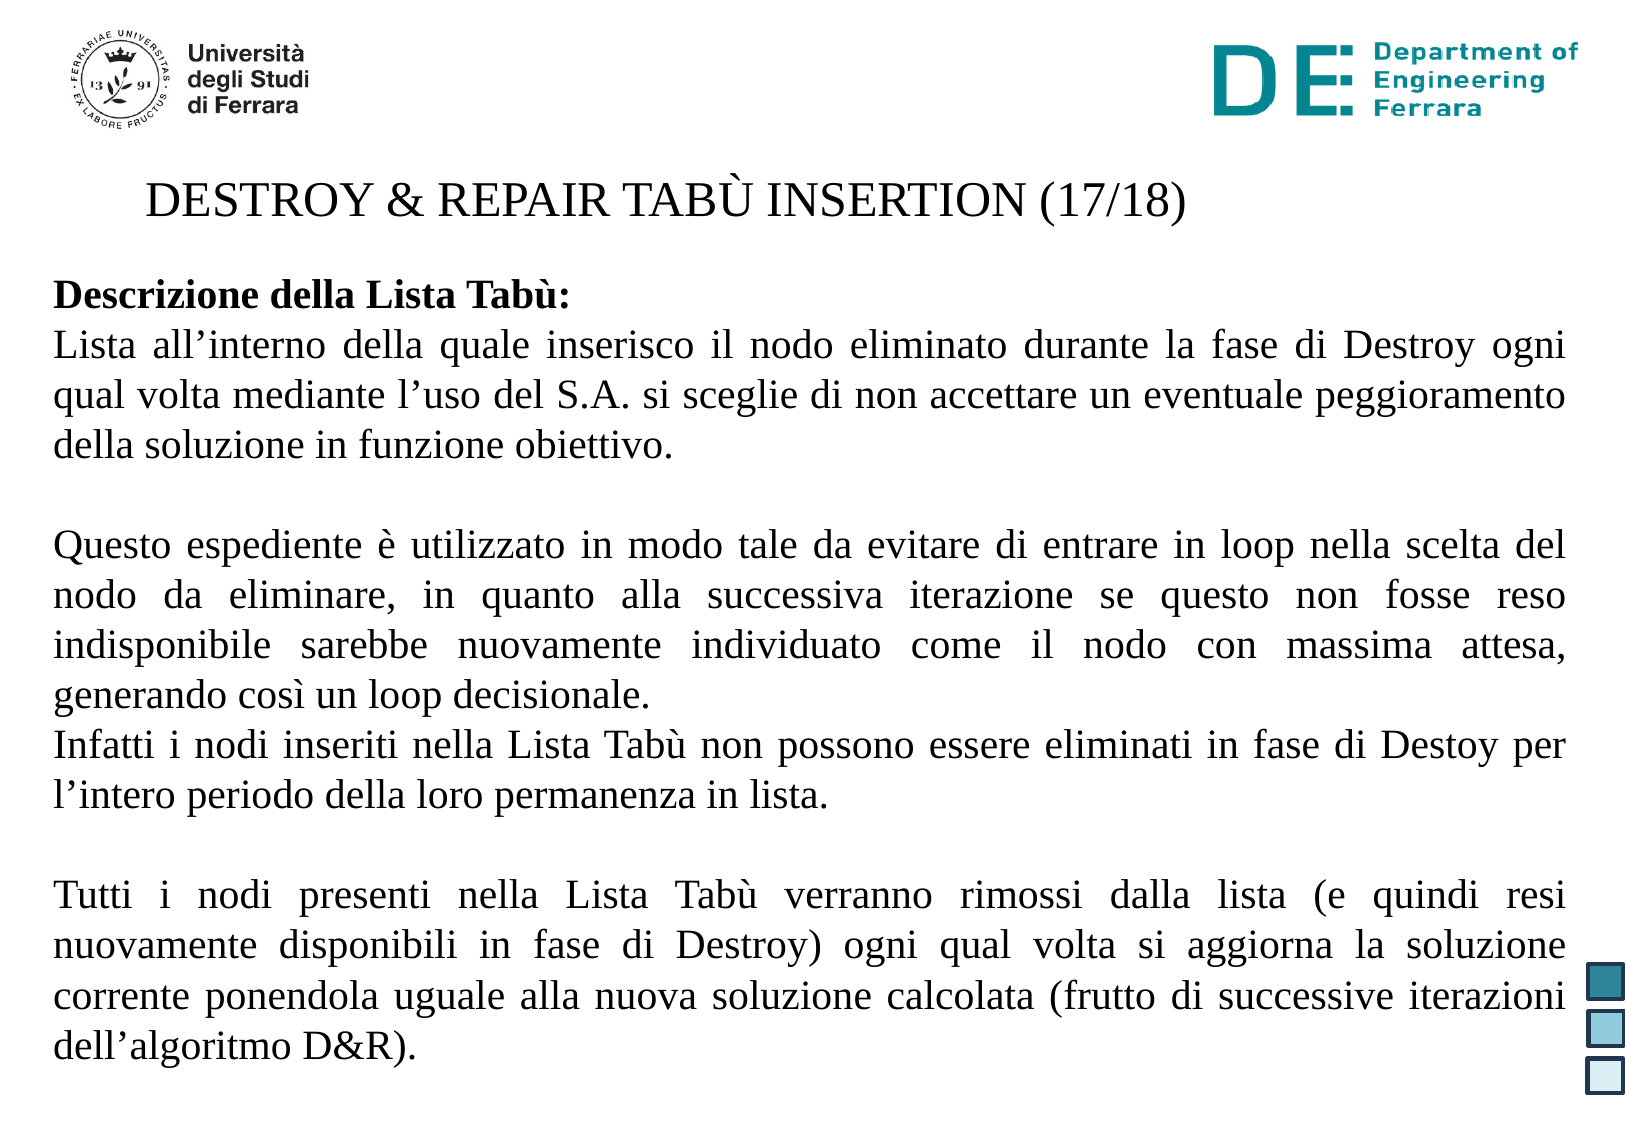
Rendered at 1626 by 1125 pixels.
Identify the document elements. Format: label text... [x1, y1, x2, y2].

text_box [1588, 1011, 1624, 1046]
text_box Descrizione della Lista Tabù: Lista all’interno della quale inserisco il nodo eliminato durante la fase di Destroy ogni qual volta mediante l’uso del S.A. si sceglie di non accettare un eventuale peggioramento della soluzione in funzione obiettivo. Questo espediente è utilizzato in modo tale da evitare di entrare in loop nella scelta del nodo da eliminare, in quanto alla successiva iterazione se questo non fosse reso indisponibile sarebbe nuovamente individuato come il nodo con massima attesa, generando così un loop decisionale. Infatti i nodi inseriti nella Lista Tabù non possono essere eliminati in fase di Destoy per l’intero periodo della loro permanenza in lista. Tutti i nodi presenti nella Lista Tabù verranno rimossi dalla lista (e quindi resi nuovamente disponibili in fase di Destroy) ogni qual volta si aggiorna la soluzione corrente ponendola uguale alla nuova soluzione calcolata (frutto di successive iterazioni dell’algoritmo D&R). [38, 259, 1583, 1125]
text_box [1587, 1058, 1623, 1094]
picture [1213, 42, 1578, 116]
title Destroy & Repair Tabù Insertion (17/18) [130, 134, 1512, 259]
picture [65, 24, 314, 135]
text_box [1588, 964, 1623, 999]
